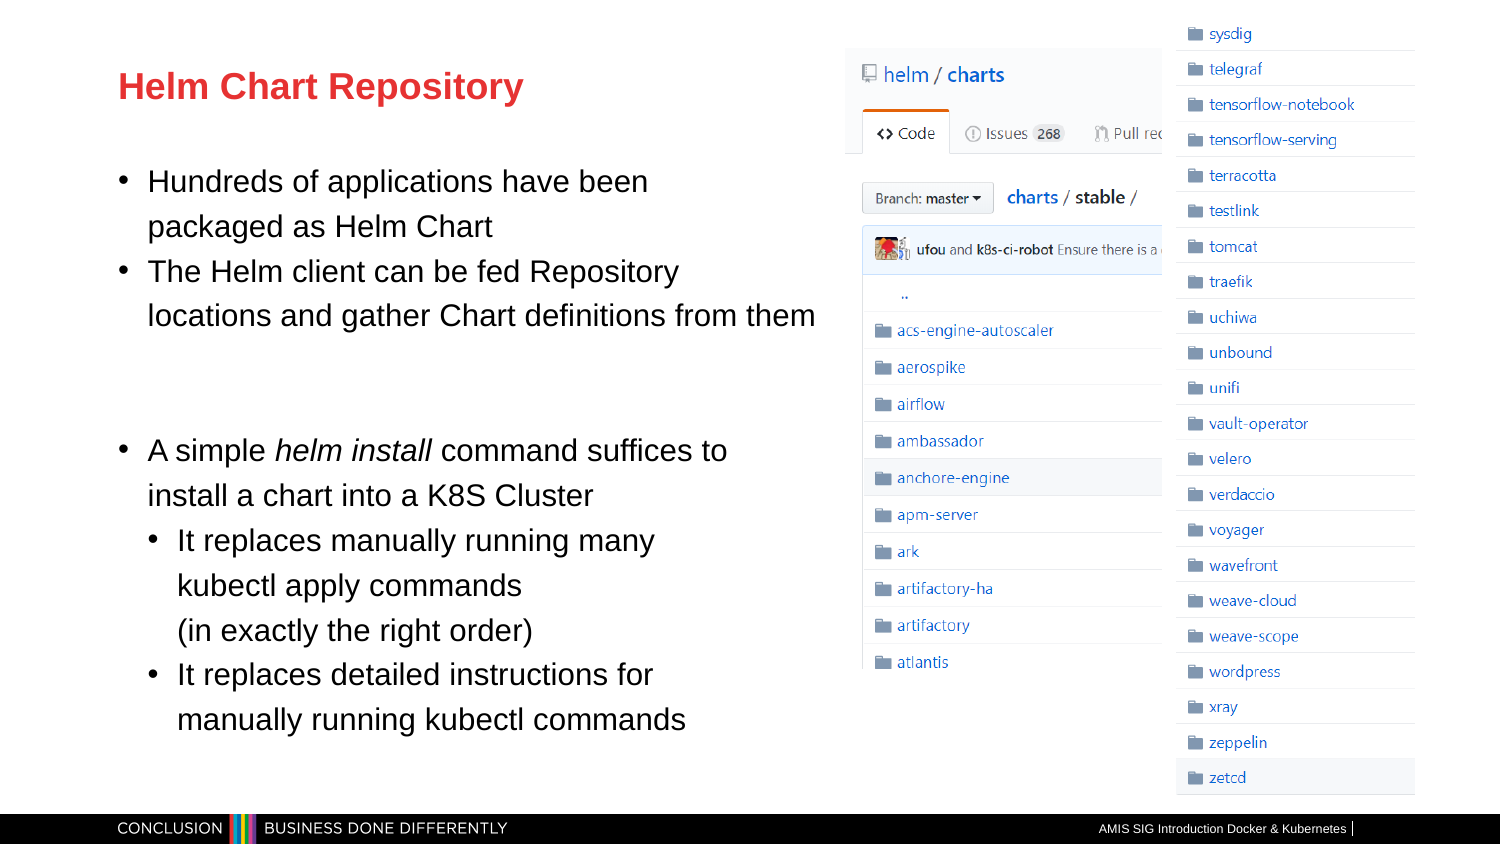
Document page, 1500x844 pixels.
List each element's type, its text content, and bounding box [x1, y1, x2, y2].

picture [1176, 20, 1415, 797]
picture [239, 814, 1500, 844]
picture [845, 48, 1162, 669]
footer AMIS SIG Introduction Docker & Kubernetes [814, 820, 1347, 839]
list Hundreds of applications have been packaged as Helm Chart The Helm client can be fed Repository locations and gather Chart definitions from them A simple helm install command suffices to install a chart into a K8S Cluster It replaces manually running many kubectl apply commands (in exactly the right order) It replaces detailed instructions for manually running kubectl commands [118, 153, 1176, 774]
picture [0, 814, 236, 844]
title Helm Chart Repository [118, 47, 1176, 130]
